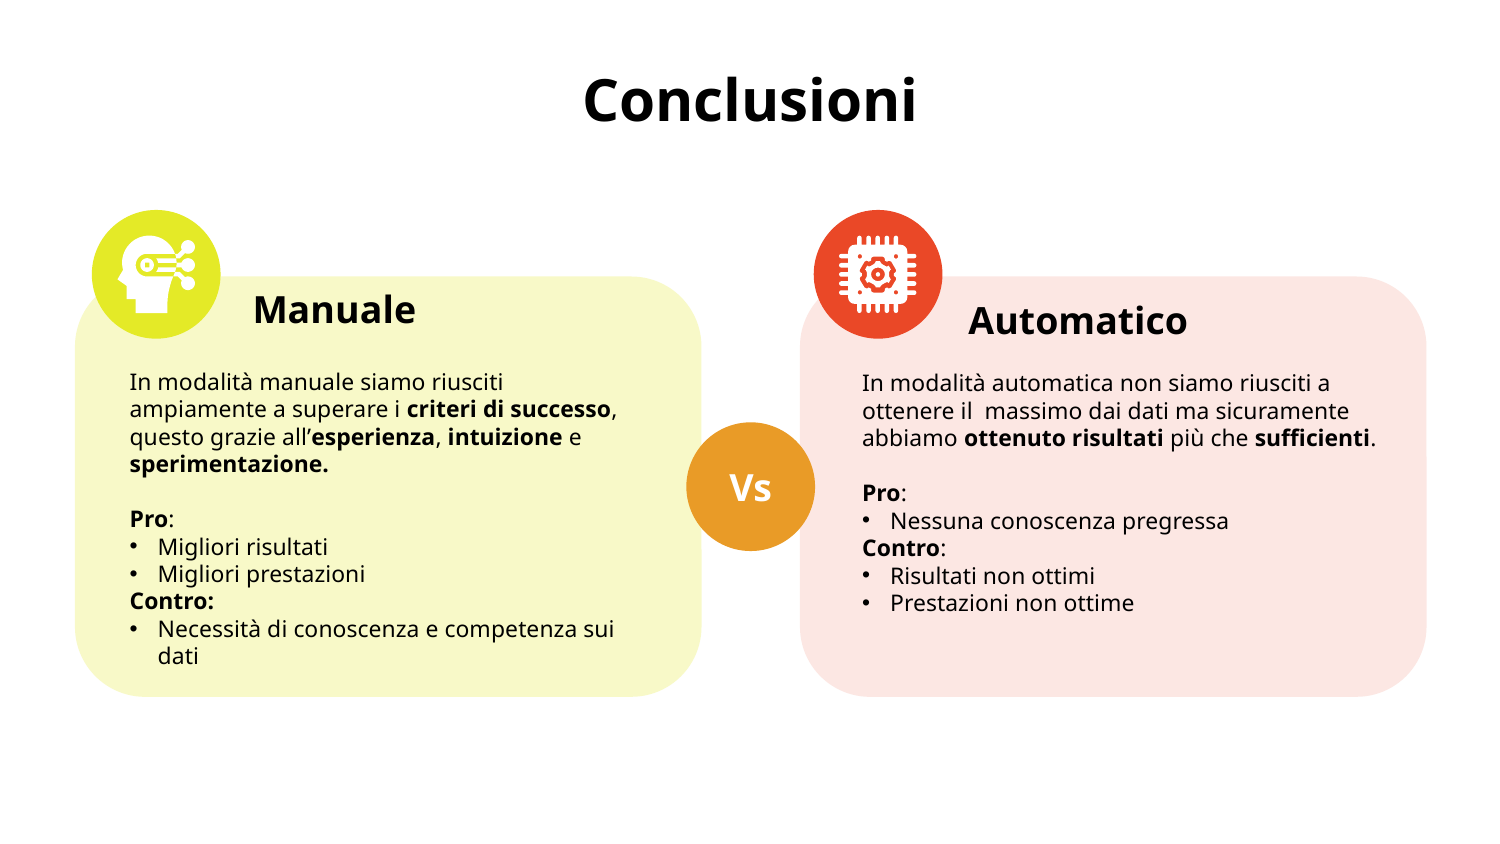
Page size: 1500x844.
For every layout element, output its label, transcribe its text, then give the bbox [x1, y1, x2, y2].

text_box [91, 209, 221, 317]
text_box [838, 235, 917, 314]
title Conclusioni [75, 67, 1425, 129]
text_box [813, 209, 943, 327]
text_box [846, 276, 1396, 643]
text_box [74, 285, 702, 697]
text_box [799, 290, 1427, 697]
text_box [113, 281, 663, 632]
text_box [117, 235, 196, 279]
text_box Vs [686, 422, 816, 552]
